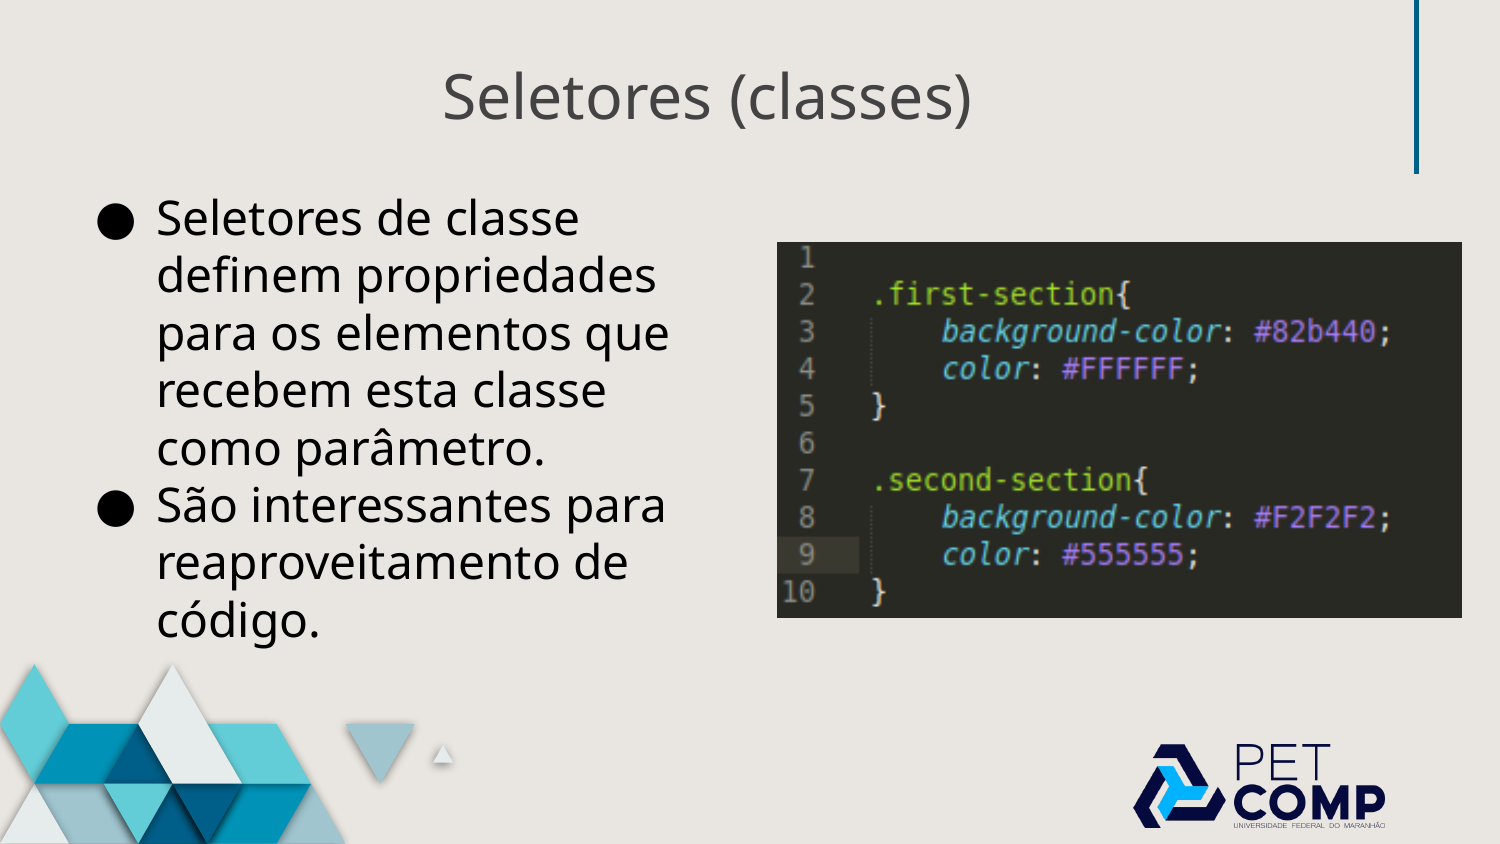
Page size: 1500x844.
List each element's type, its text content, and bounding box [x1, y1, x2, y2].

picture [1133, 744, 1385, 828]
picture [777, 242, 1462, 618]
text_box Seletores de classe definem propriedades para os elementos que recebem esta classe como parâmetro. São interessantes para reaproveitamento de código. [66, 172, 750, 717]
title Seletores (classes) [43, 51, 1372, 147]
